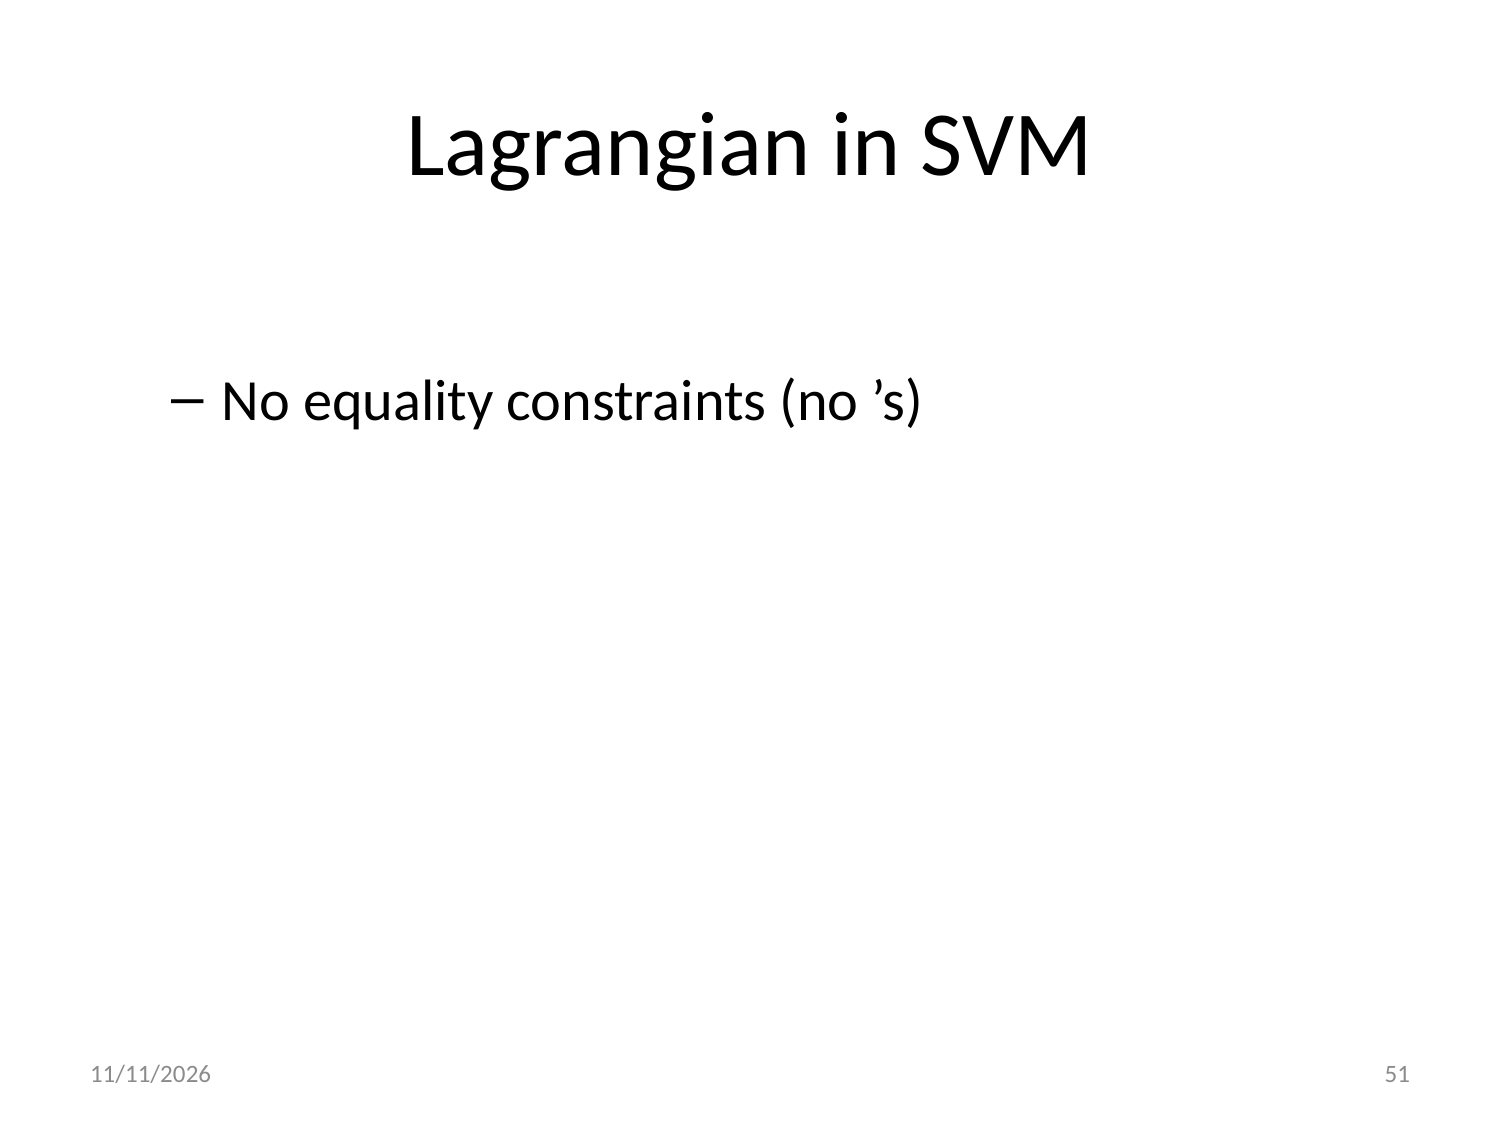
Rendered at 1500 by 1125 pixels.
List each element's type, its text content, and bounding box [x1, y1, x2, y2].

title Lagrangian in SVM [75, 45, 1425, 233]
slide_number 51 [1074, 1042, 1425, 1103]
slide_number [75, 1042, 425, 1103]
